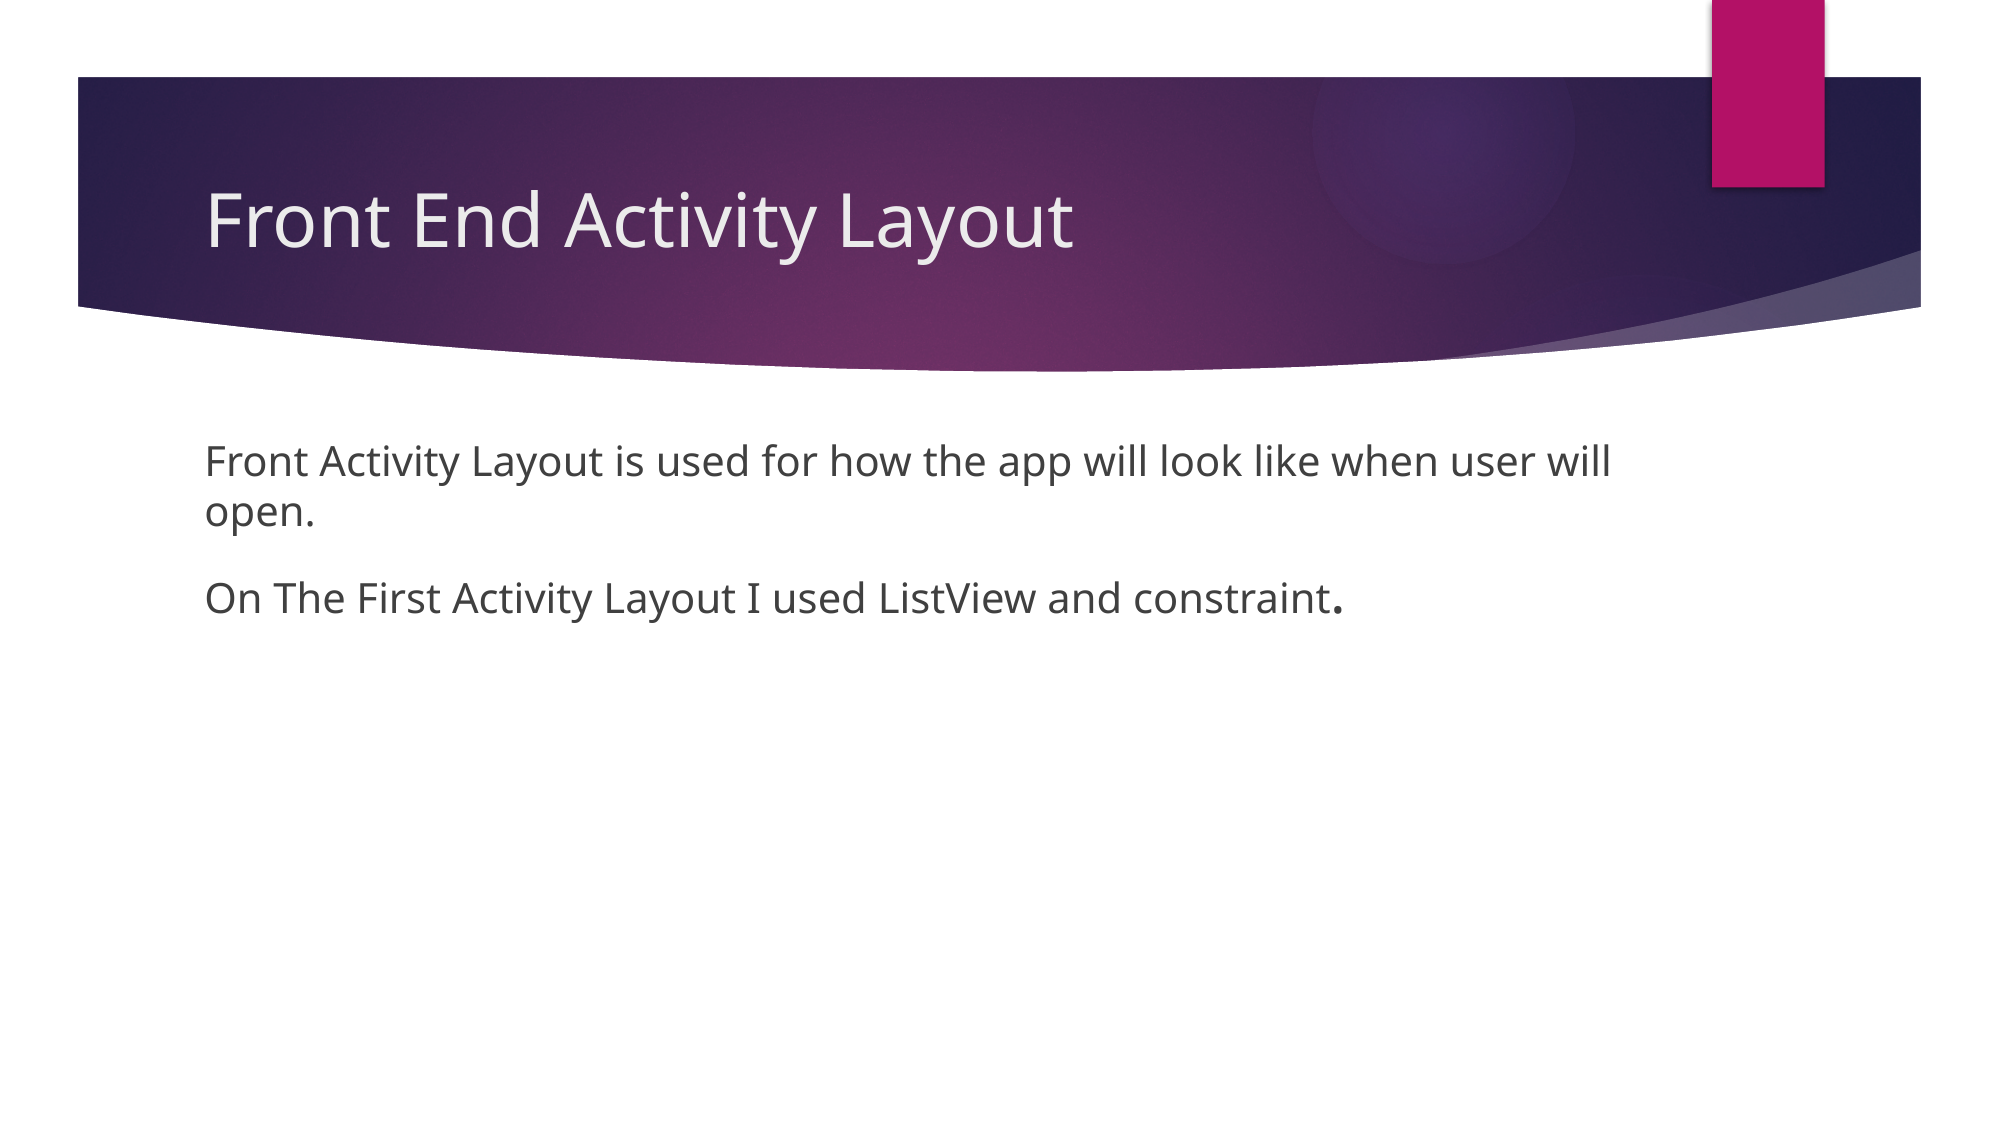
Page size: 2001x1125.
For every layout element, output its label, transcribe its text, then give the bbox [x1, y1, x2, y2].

list Front Activity Layout is used for how the app will look like when user will open. On The First Activity Layout I used ListView and constraint. [189, 427, 1638, 685]
title Front End Activity Layout [189, 159, 1627, 276]
